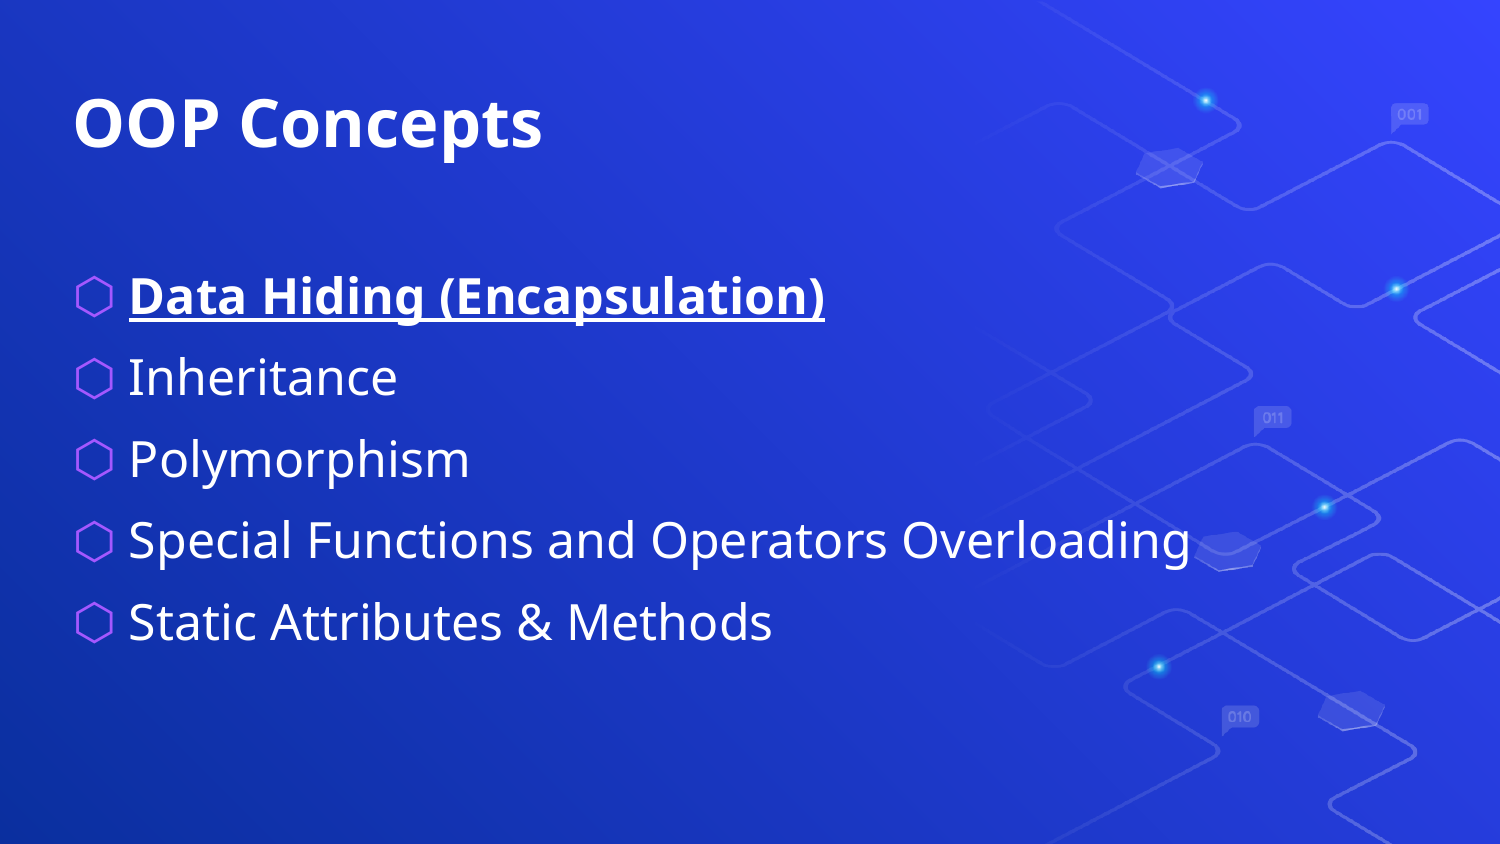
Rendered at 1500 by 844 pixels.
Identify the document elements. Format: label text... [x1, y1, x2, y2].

picture [0, 0, 1500, 844]
list OOP Concepts Data Hiding (Encapsulation) Inheritance Polymorphism Special Functions and Operators Overloading Static Attributes & Methods [72, 69, 1428, 422]
